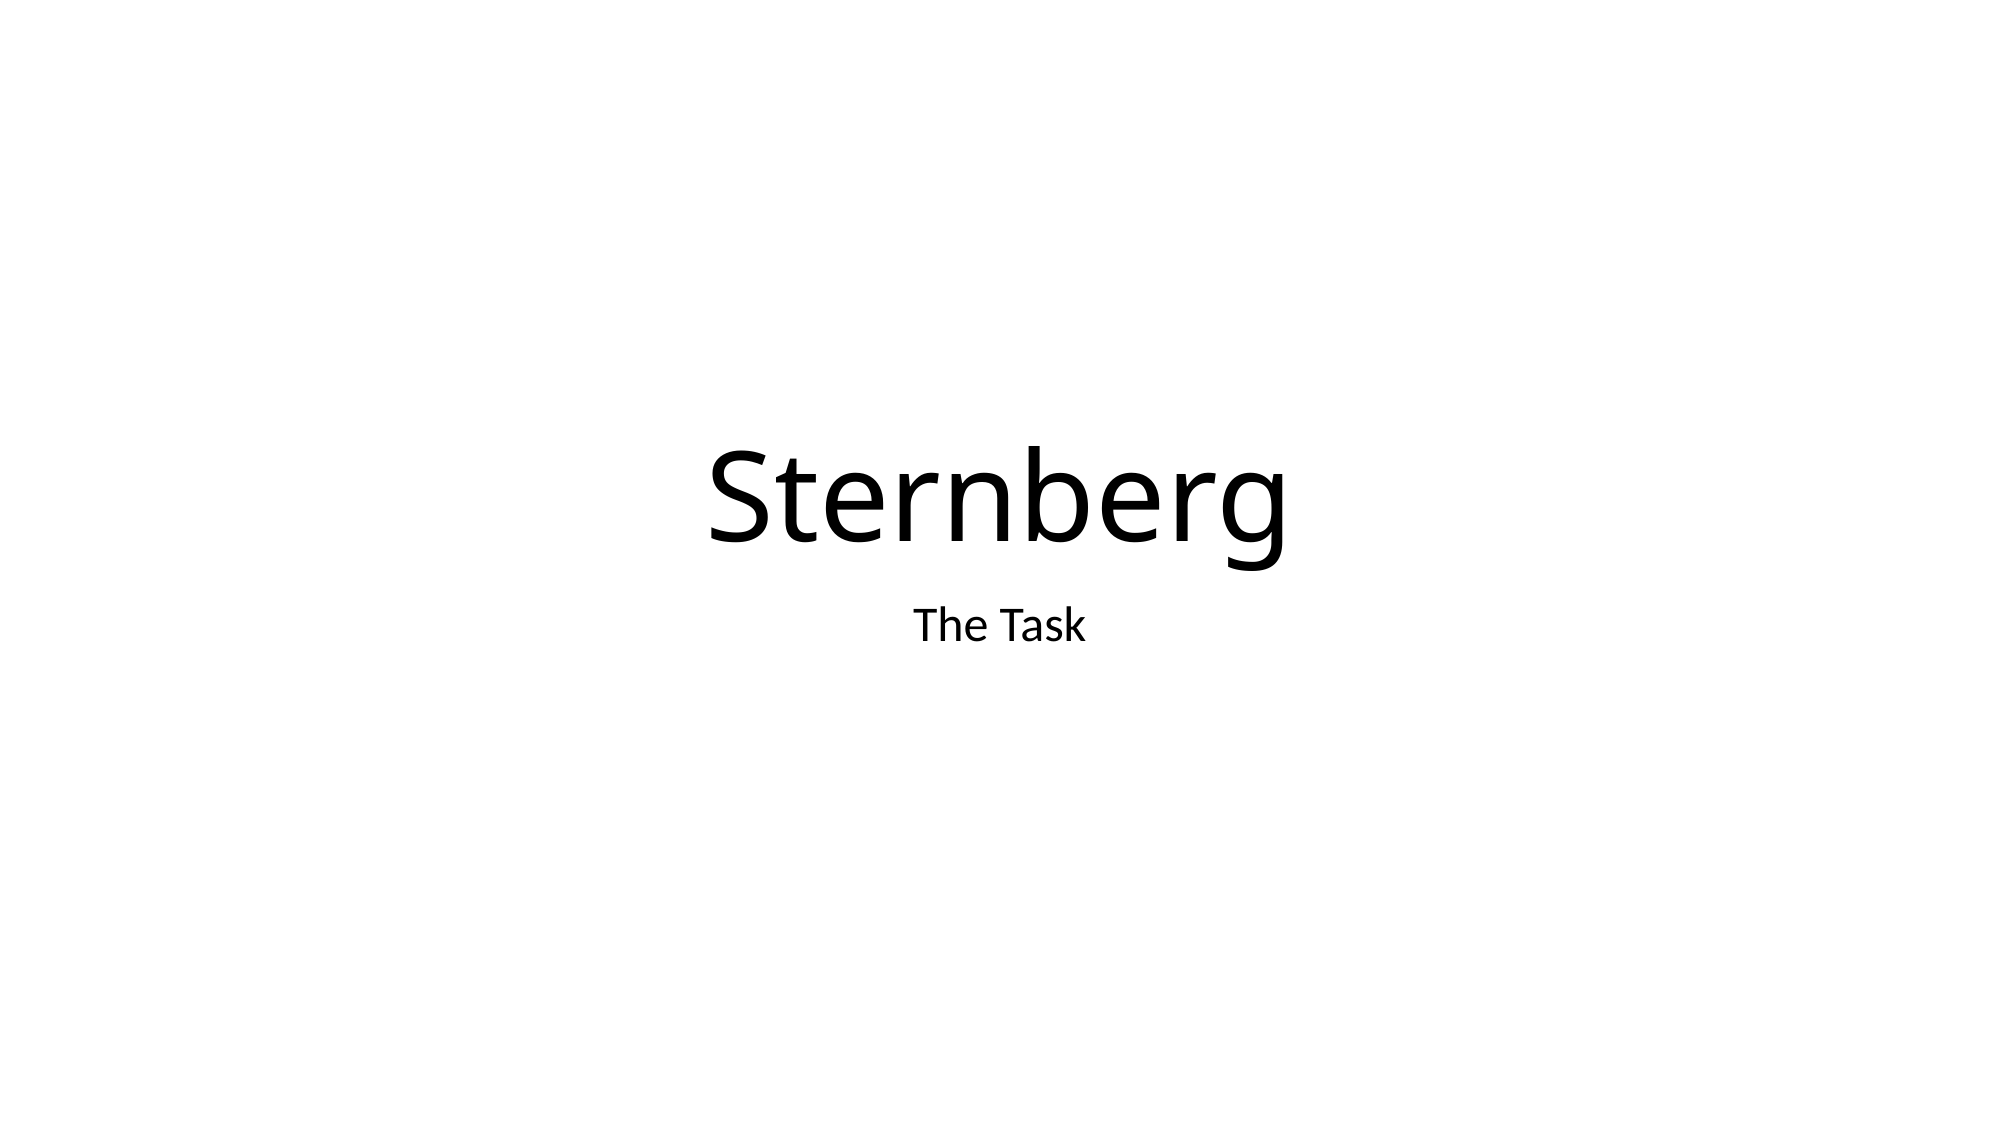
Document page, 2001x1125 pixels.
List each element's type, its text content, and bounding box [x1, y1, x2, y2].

subtitle The Task [249, 590, 1750, 863]
title Sternberg [249, 184, 1750, 576]
